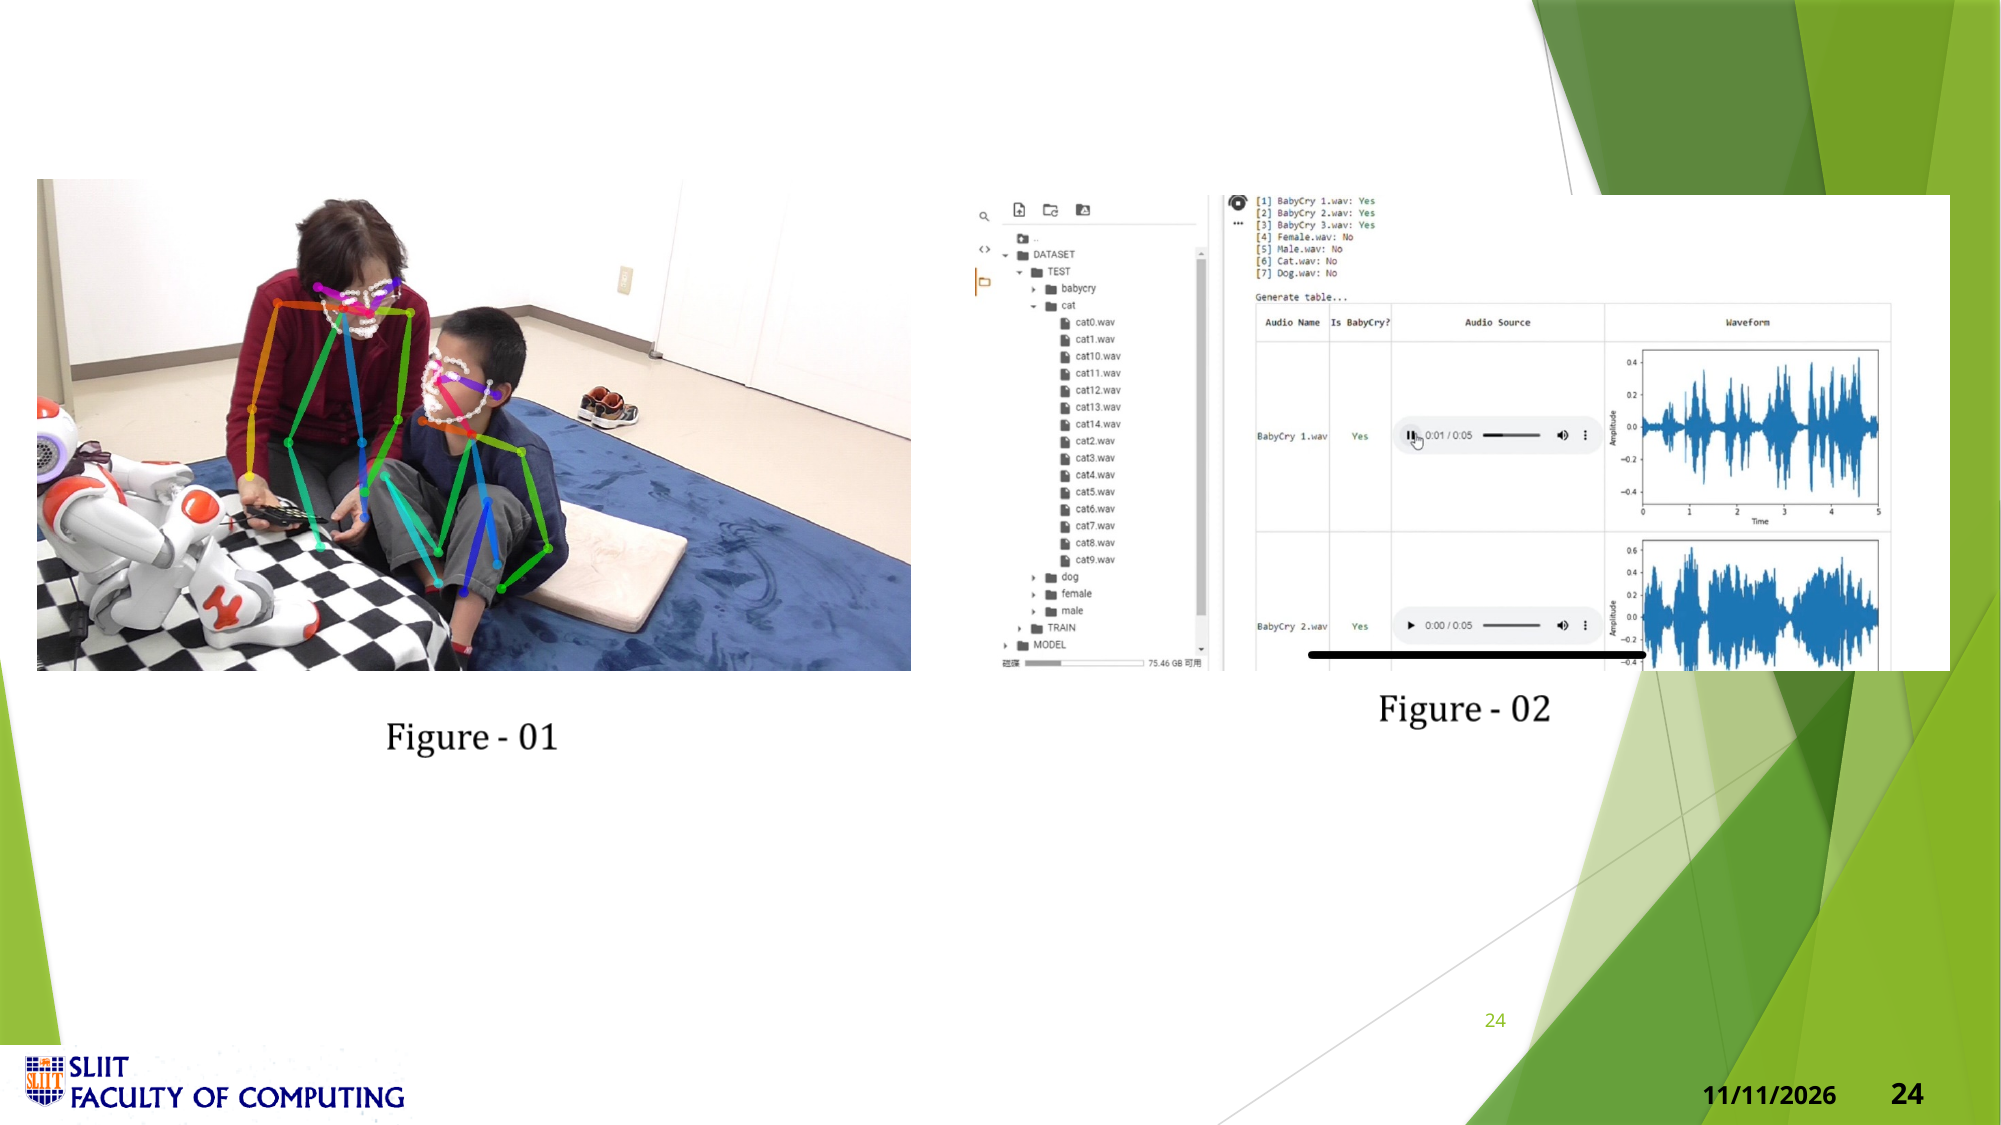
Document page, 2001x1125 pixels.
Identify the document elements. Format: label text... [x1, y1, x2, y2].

slide_number 24 [1409, 991, 1522, 1051]
picture [0, 1045, 413, 1125]
picture [36, 178, 911, 671]
picture [1353, 669, 1689, 753]
picture [361, 699, 696, 782]
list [974, 194, 1951, 671]
